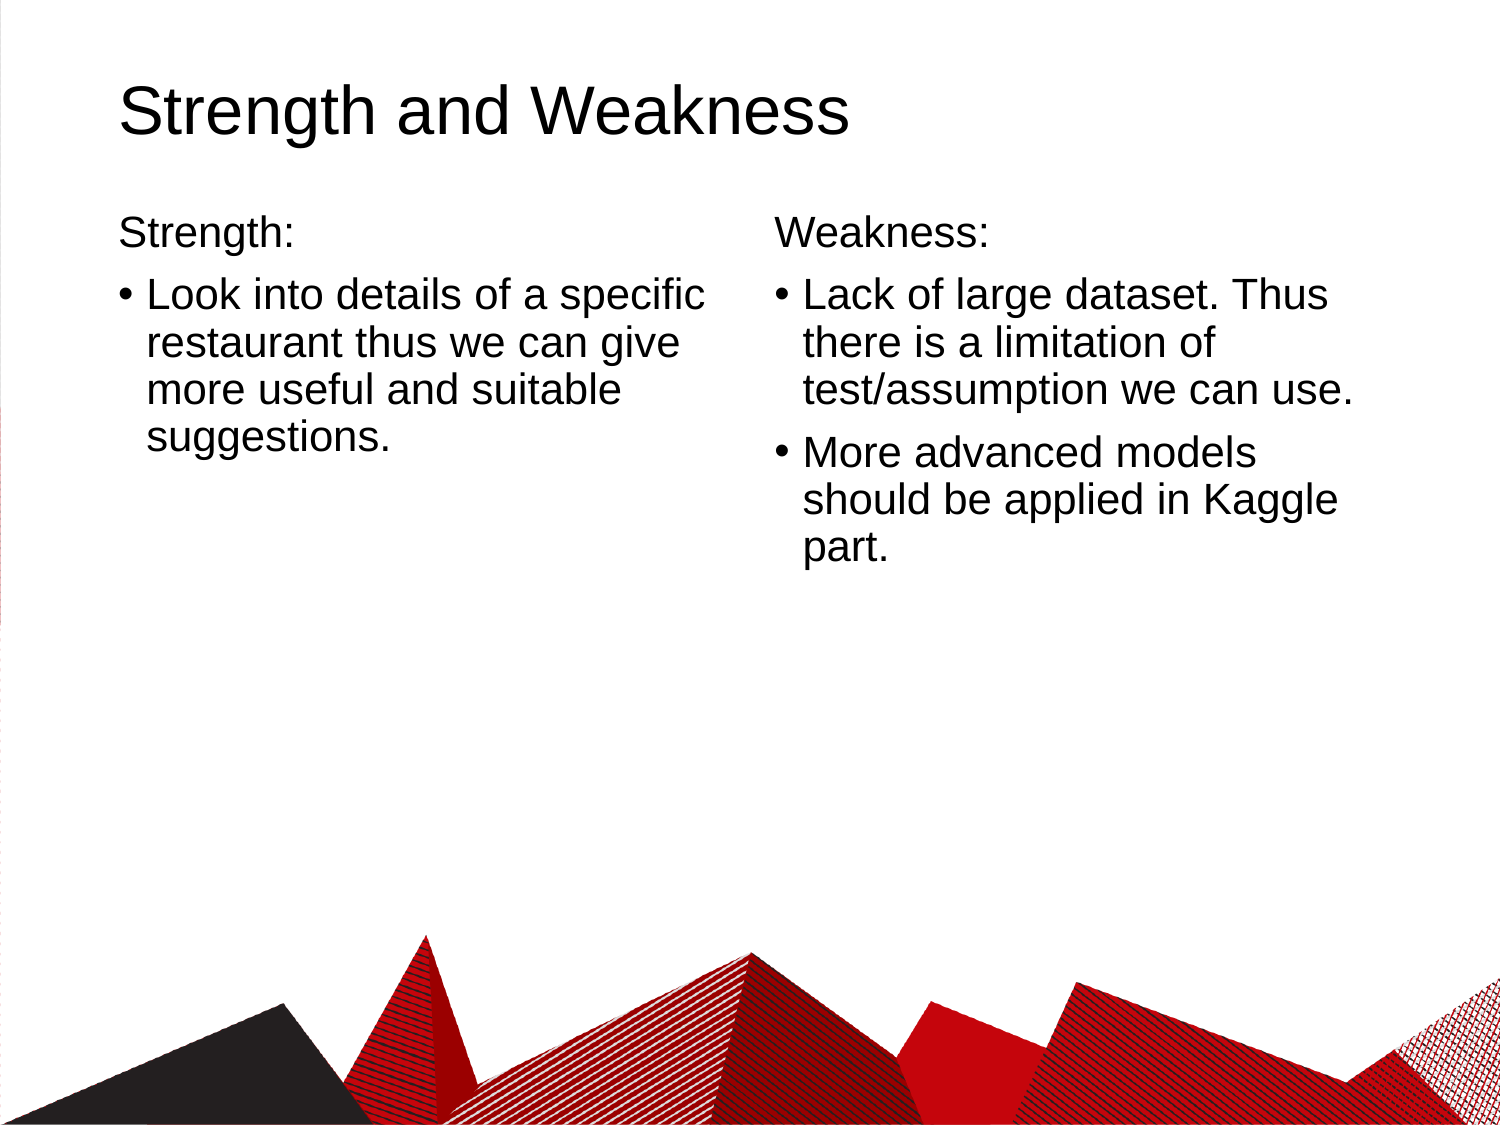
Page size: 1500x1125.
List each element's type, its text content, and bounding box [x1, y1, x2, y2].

list Weakness: Lack of large dataset. Thus there is a limitation of test/assumption we can use. More advanced models should be applied in Kaggle part. [759, 201, 1397, 1026]
list Strength: Look into details of a specific restaurant thus we can give more useful and suitable suggestions. [103, 201, 741, 1026]
picture [0, 0, 1500, 1125]
title Strength and Weakness [103, 56, 1397, 169]
